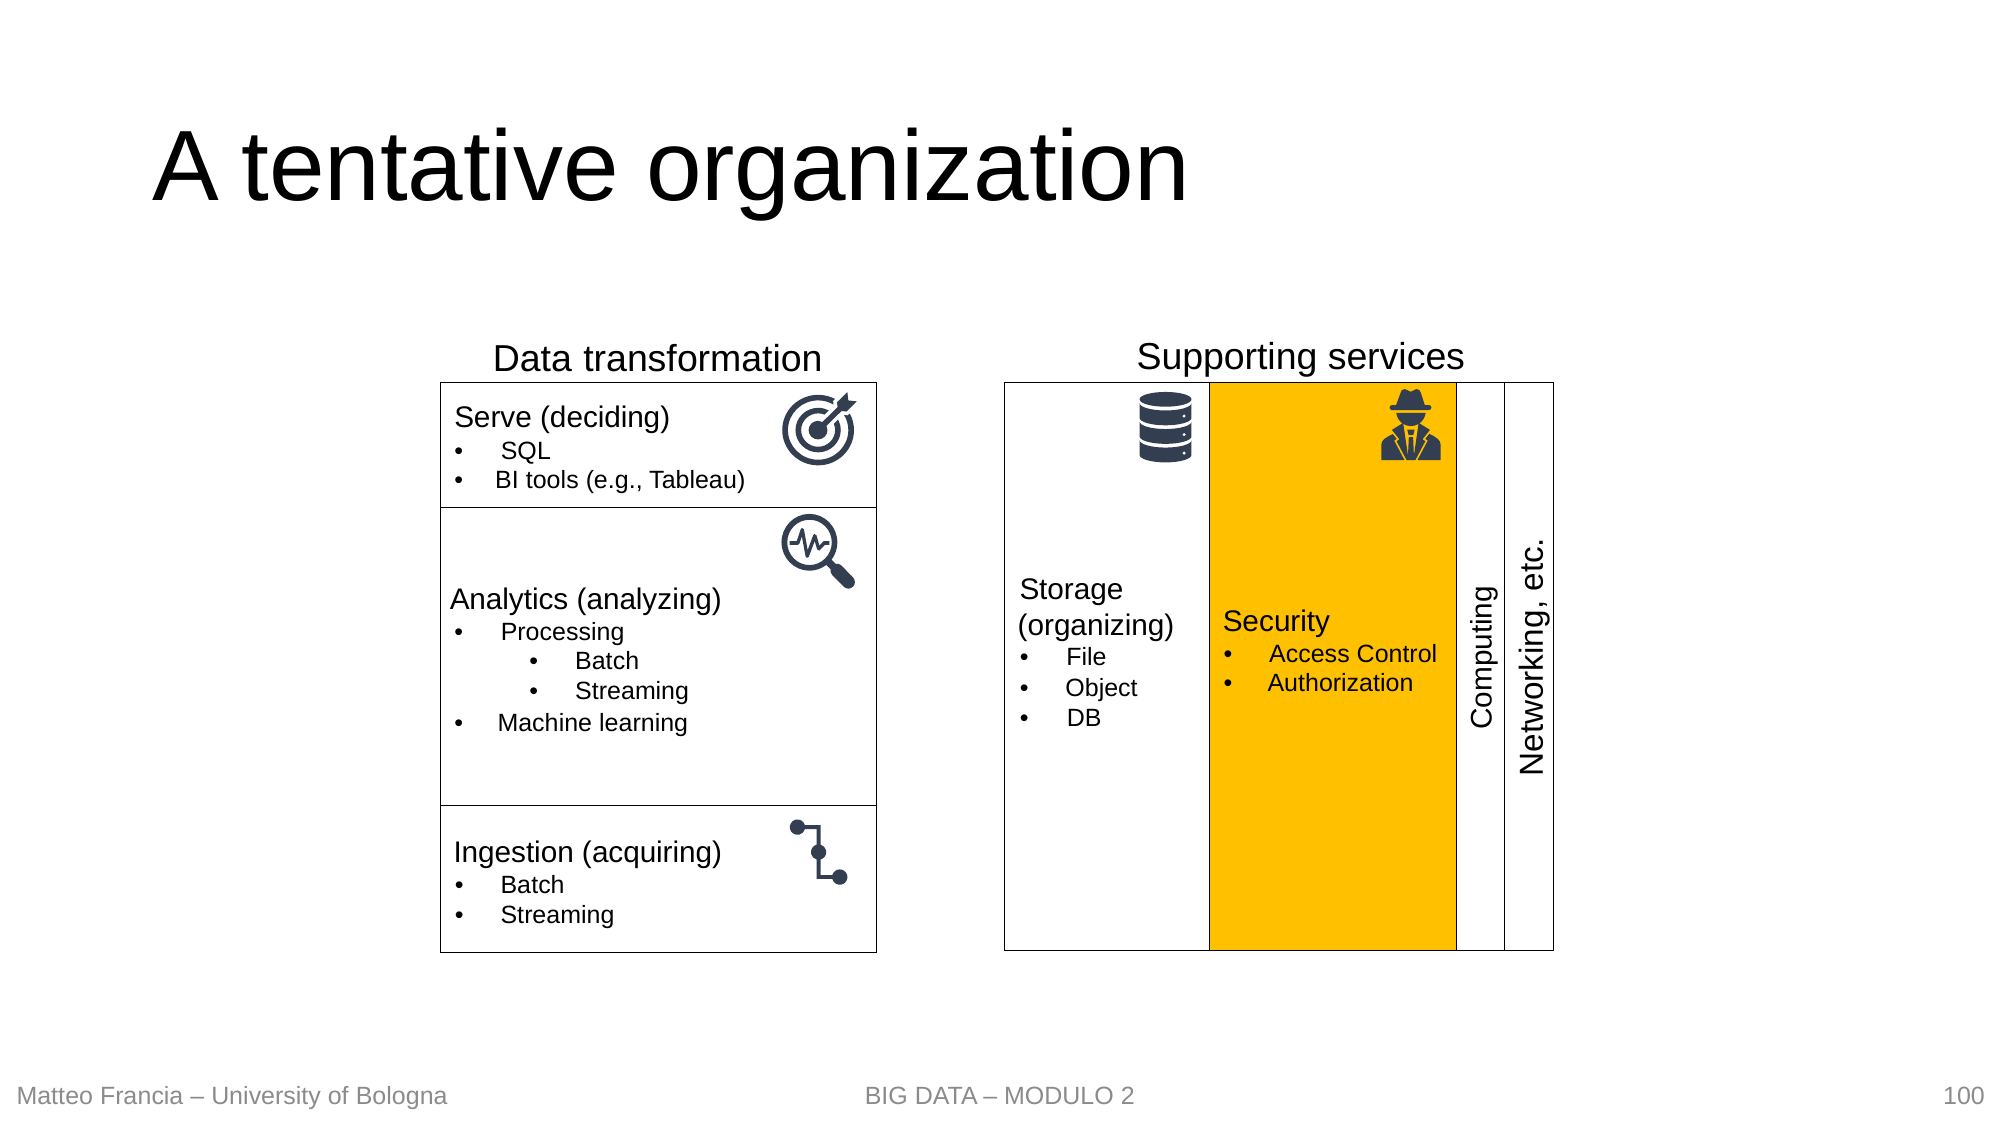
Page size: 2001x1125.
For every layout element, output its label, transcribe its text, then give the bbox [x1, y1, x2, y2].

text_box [439, 325, 1558, 953]
footer Matteo Francia – University of Bologna [0, 1065, 466, 1125]
title A tentative organization [137, 59, 1863, 278]
slide_number 100 [1550, 1065, 2000, 1125]
